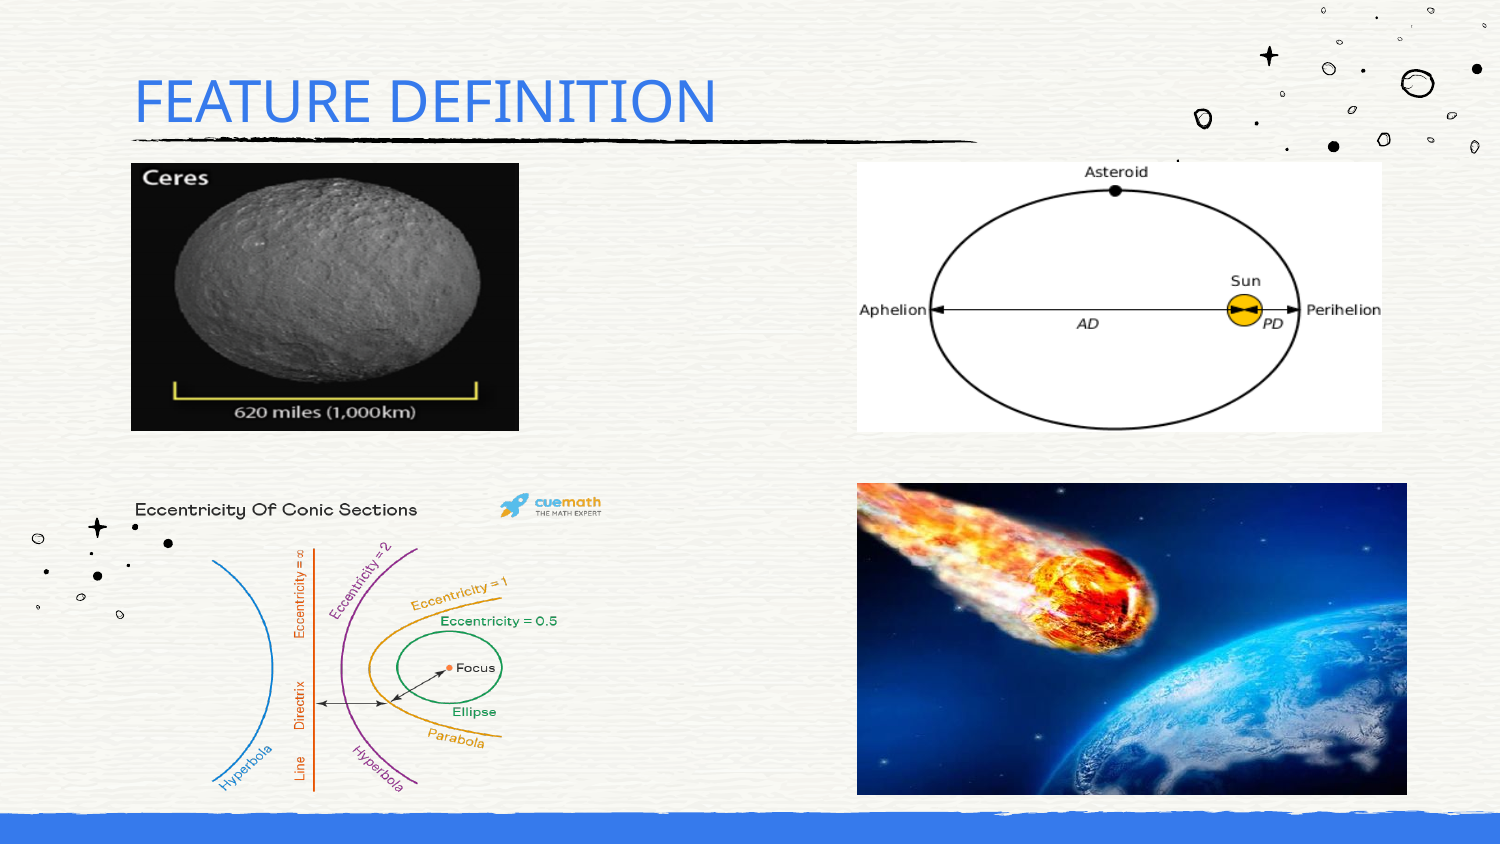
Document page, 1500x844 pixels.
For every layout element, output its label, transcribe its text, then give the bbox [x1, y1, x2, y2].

text_box [130, 136, 978, 144]
picture [0, 0, 1500, 815]
title FEATURE DEFINITION [118, 49, 1382, 134]
